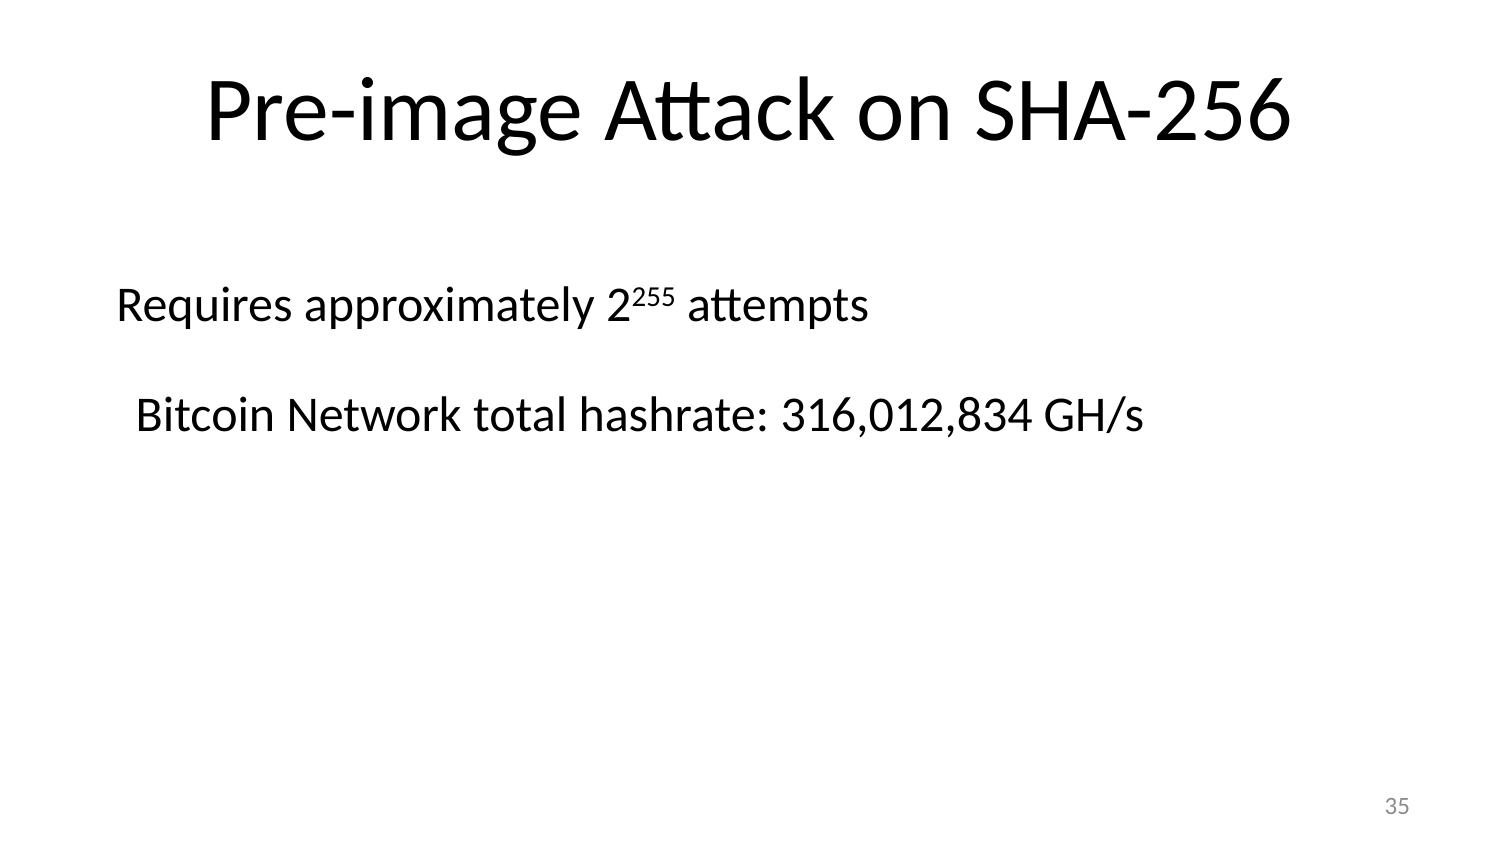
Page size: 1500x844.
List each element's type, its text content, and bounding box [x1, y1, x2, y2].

text_box Bitcoin Network total hashrate: 316,012,834 GH/s [120, 373, 1160, 449]
slide_number 34 [1074, 782, 1425, 827]
text_box Requires approximately 2255 attempts [101, 263, 896, 339]
title Pre-image Attack on SHA-256 [75, 33, 1425, 175]
